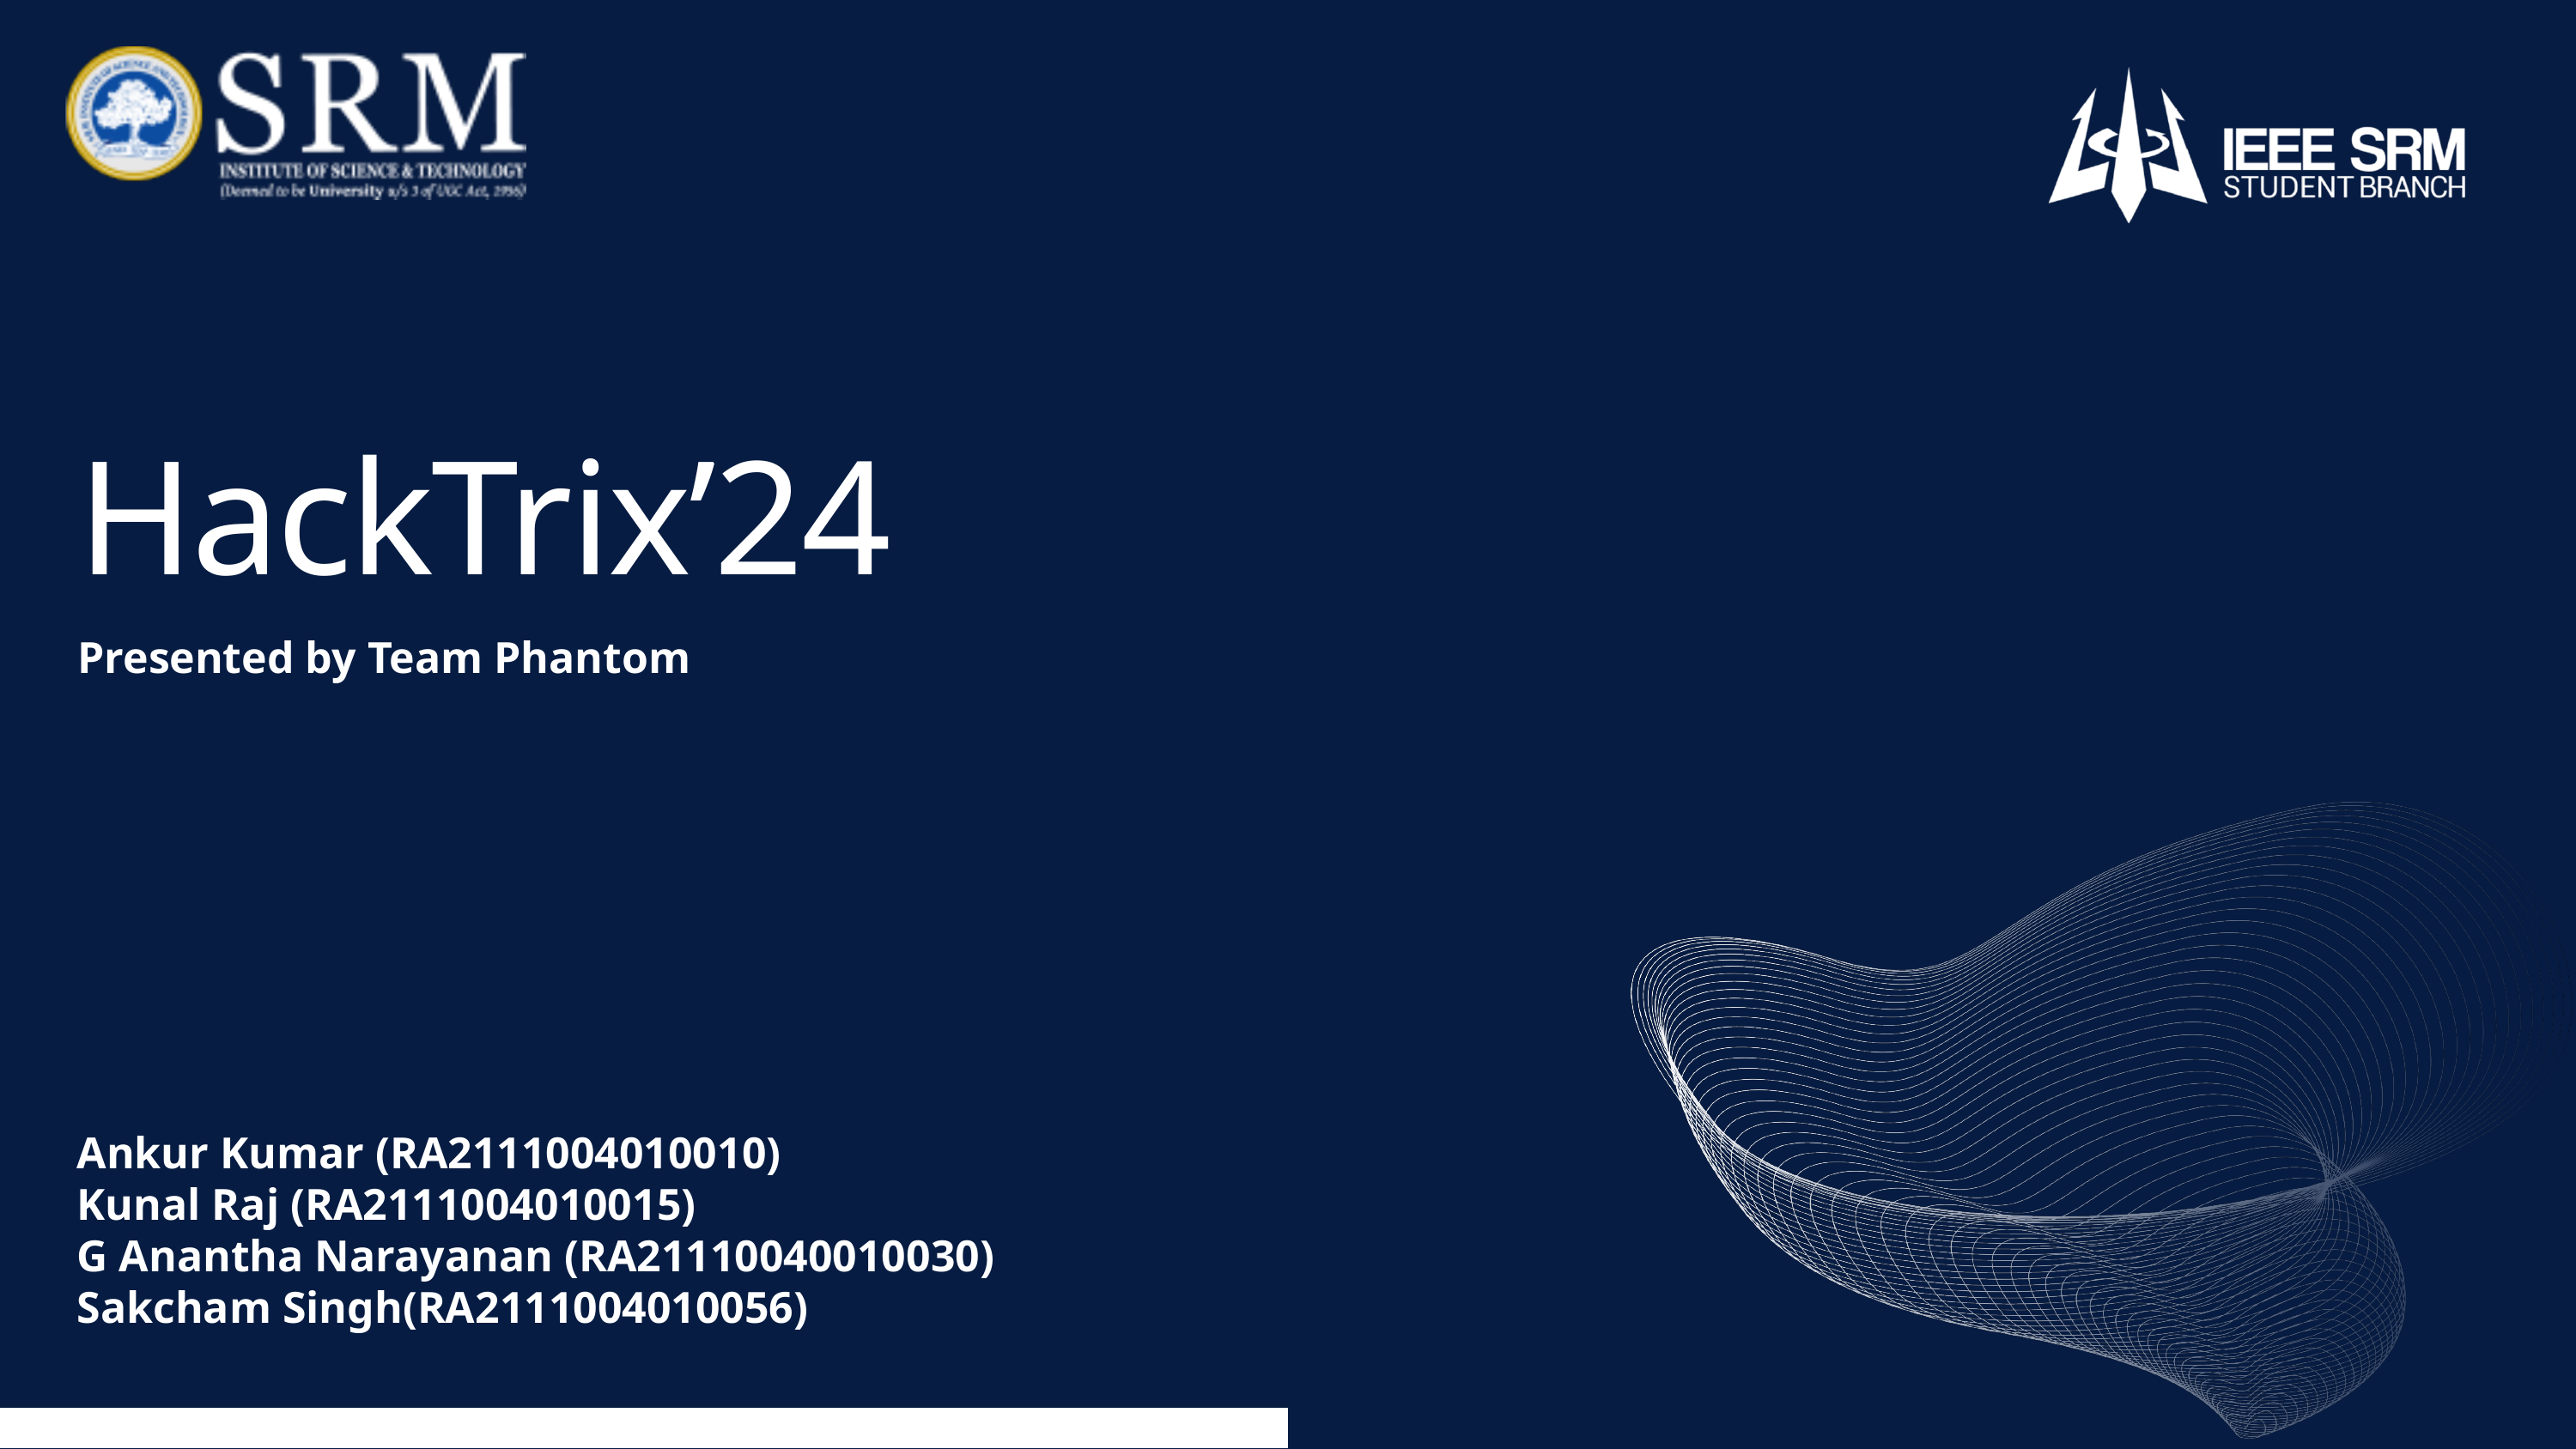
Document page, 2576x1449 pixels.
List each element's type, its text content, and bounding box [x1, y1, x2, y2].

picture [2028, 47, 2483, 236]
text_box HackTrix’24 [77, 385, 1039, 607]
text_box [0, 1407, 1289, 1449]
text_box [1626, 799, 2576, 1439]
text_box Presented by Team Phantom [77, 630, 1366, 682]
text_box Ankur Kumar (RA2111004010010) Kunal Raj (RA2111004010015) G Anantha Narayanan (RA21110040010030) Sakcham Singh(RA2111004010056) [64, 1119, 1052, 1391]
picture [64, 46, 526, 200]
